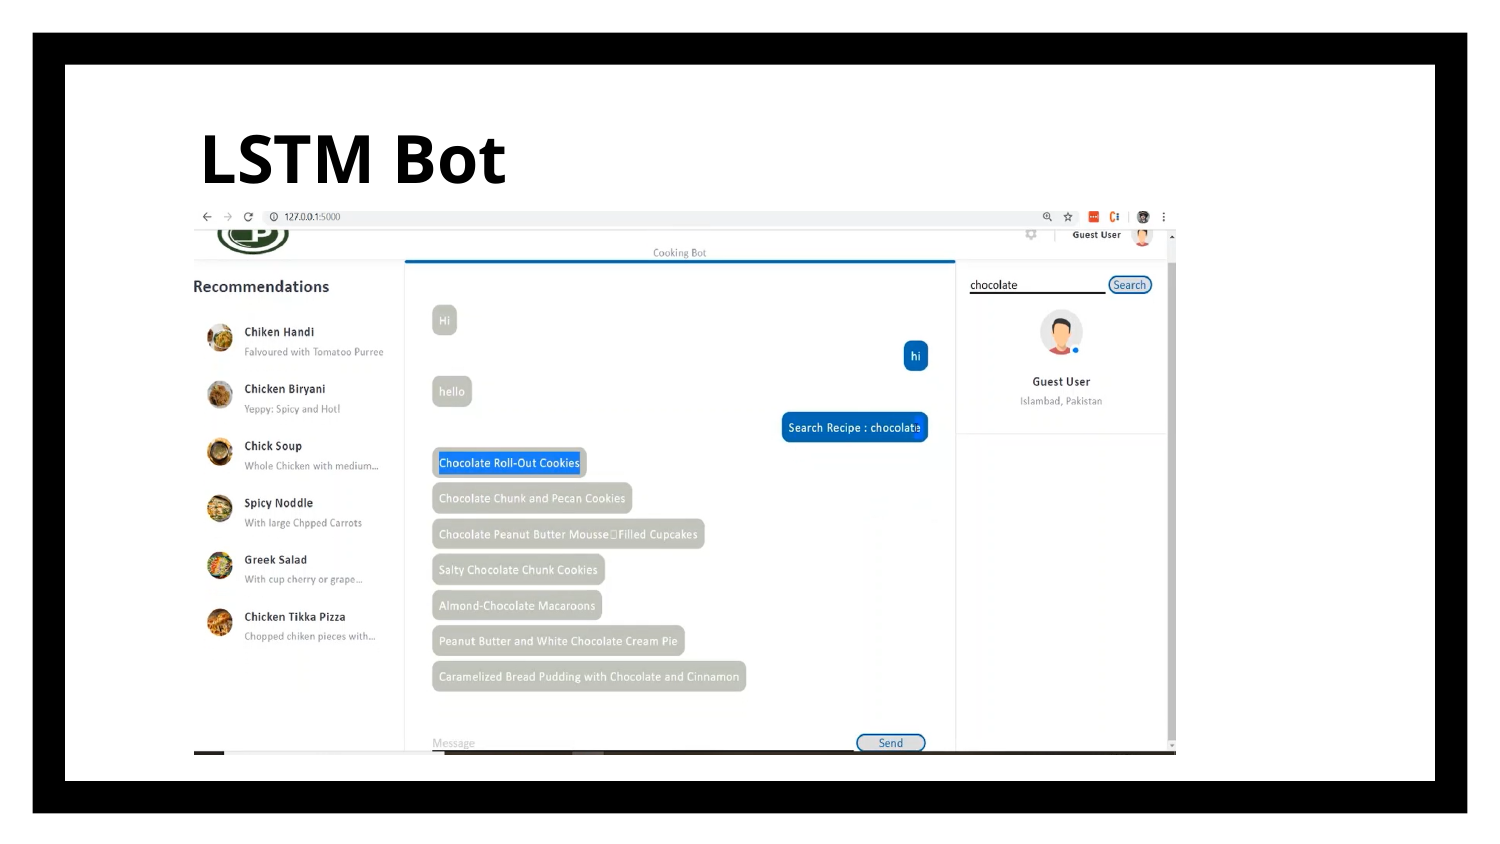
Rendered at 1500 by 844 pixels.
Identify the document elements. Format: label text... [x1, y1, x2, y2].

picture [194, 211, 1177, 755]
subtitle LSTM Bot [167, 102, 897, 231]
